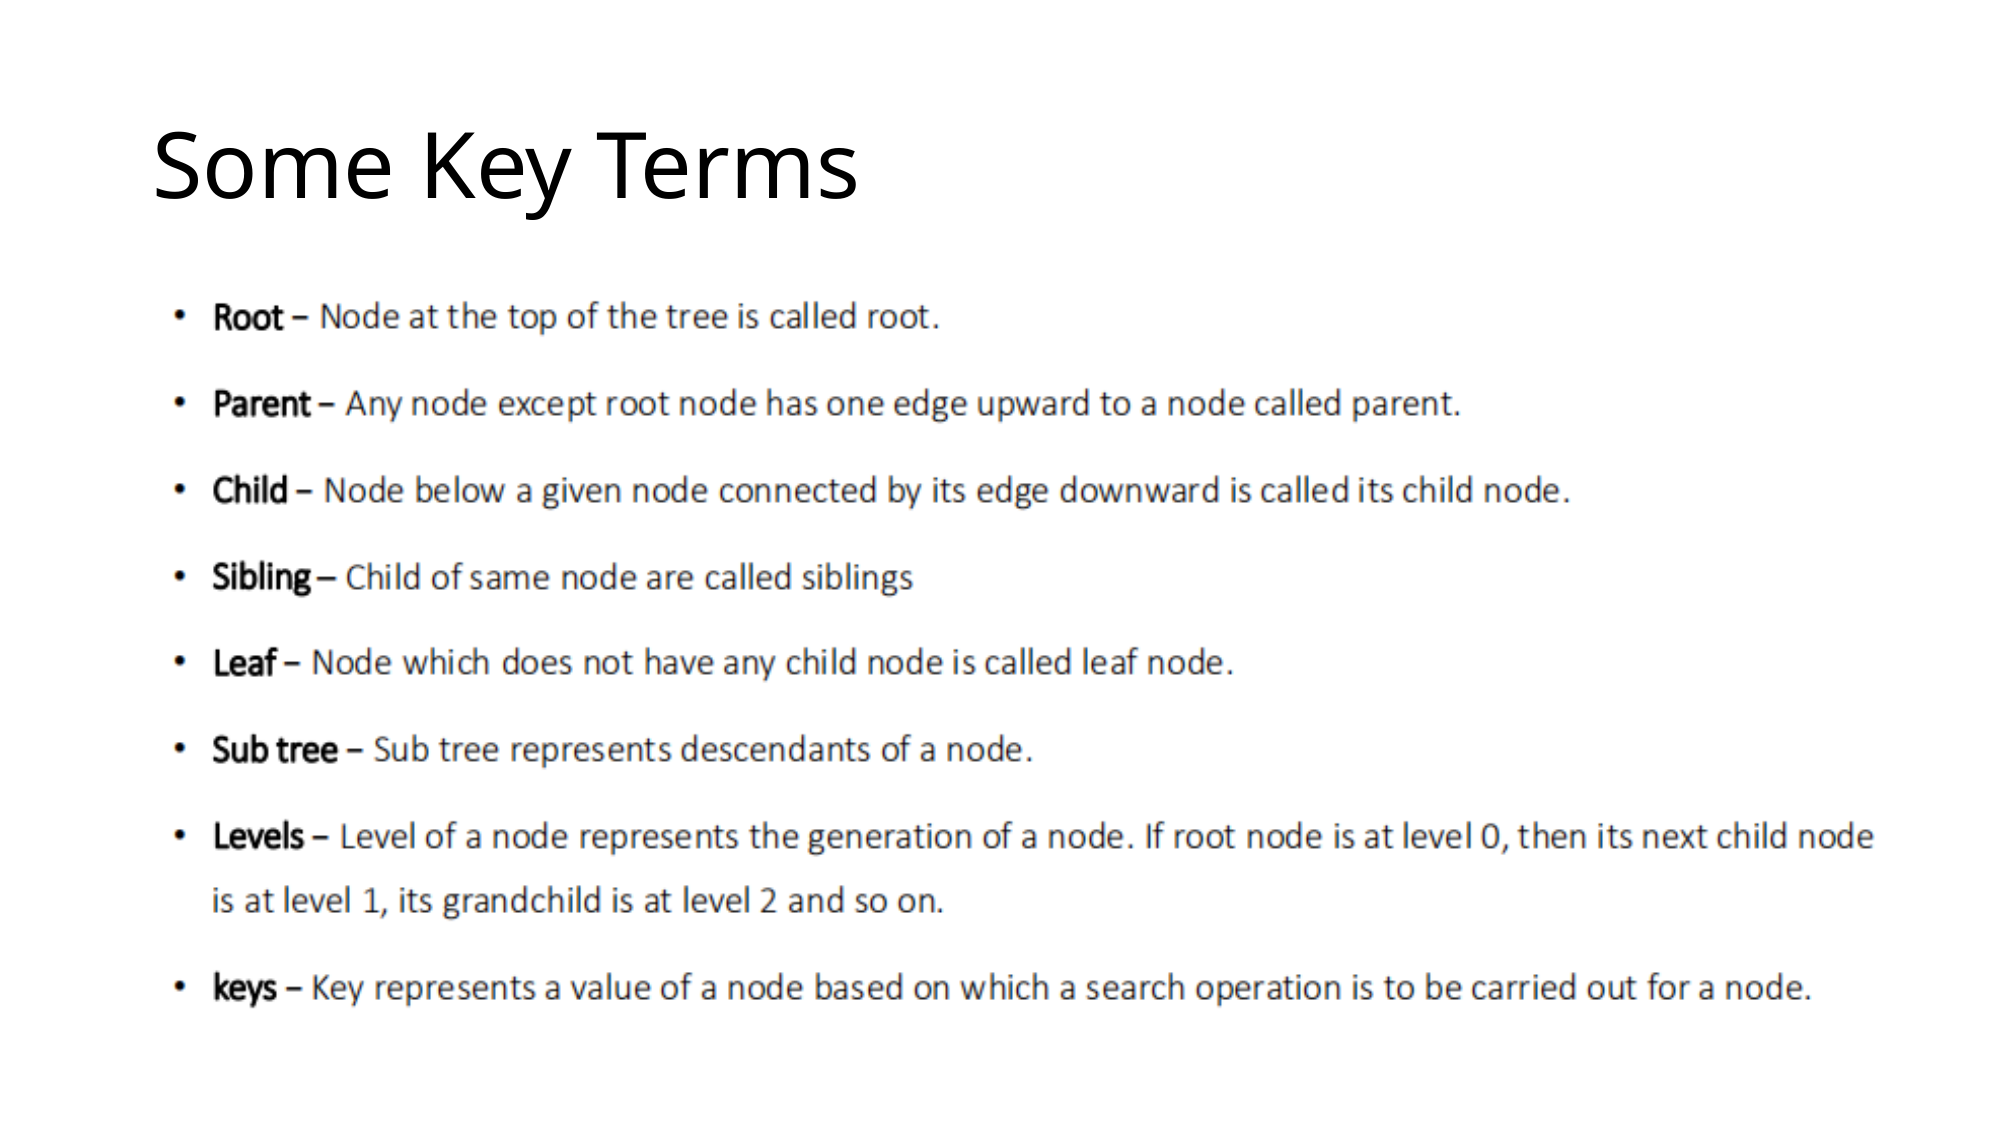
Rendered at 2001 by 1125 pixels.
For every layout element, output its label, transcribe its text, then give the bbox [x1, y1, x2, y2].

title Some Key Terms [137, 59, 1863, 277]
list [137, 277, 1896, 1058]
